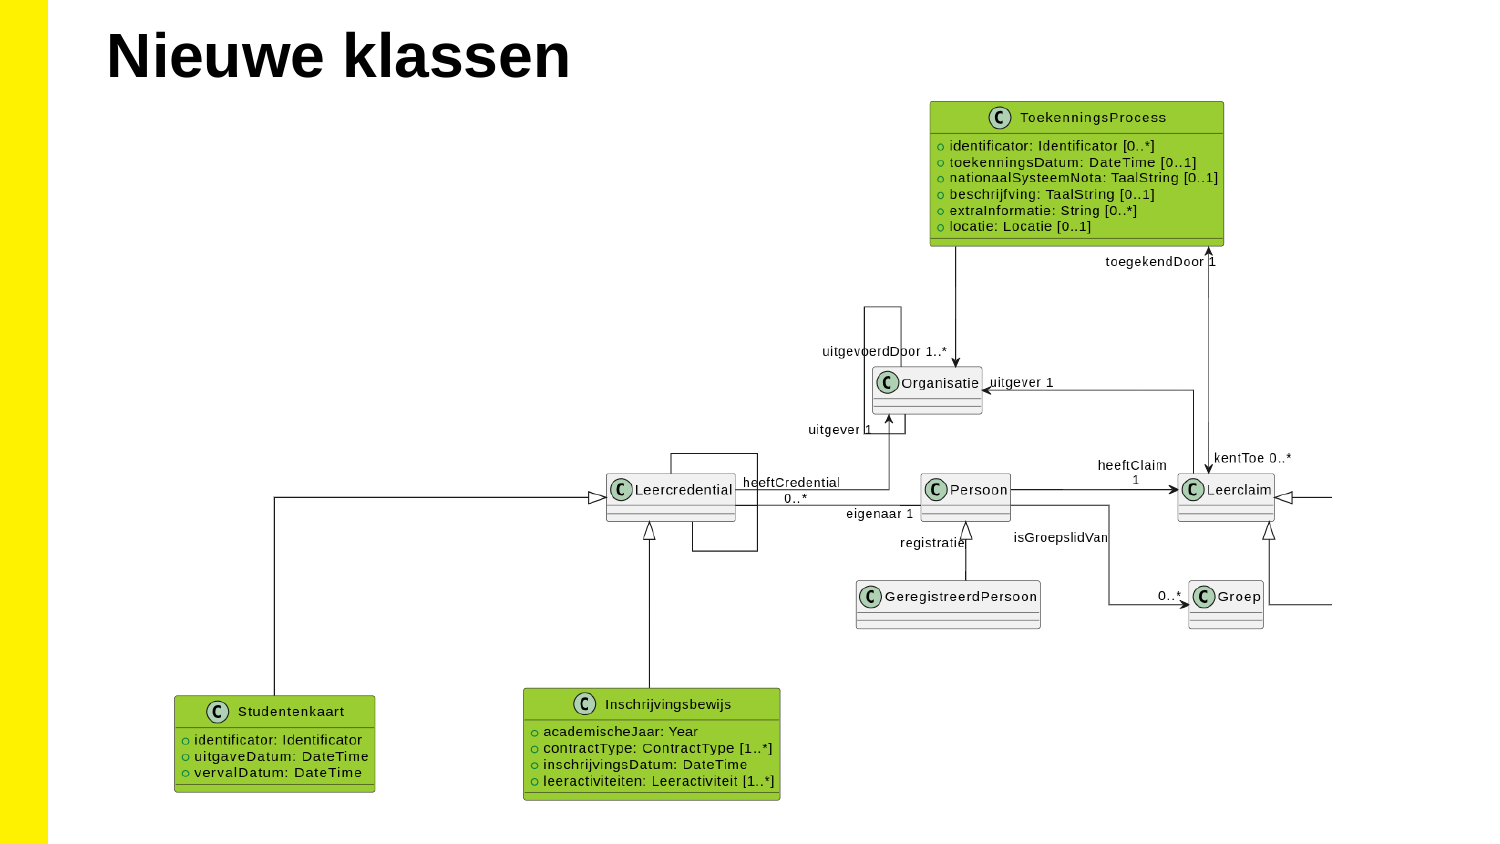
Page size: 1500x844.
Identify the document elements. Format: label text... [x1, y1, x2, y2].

text_box Nieuwe klassen [95, 9, 1429, 99]
picture [169, 98, 1332, 829]
